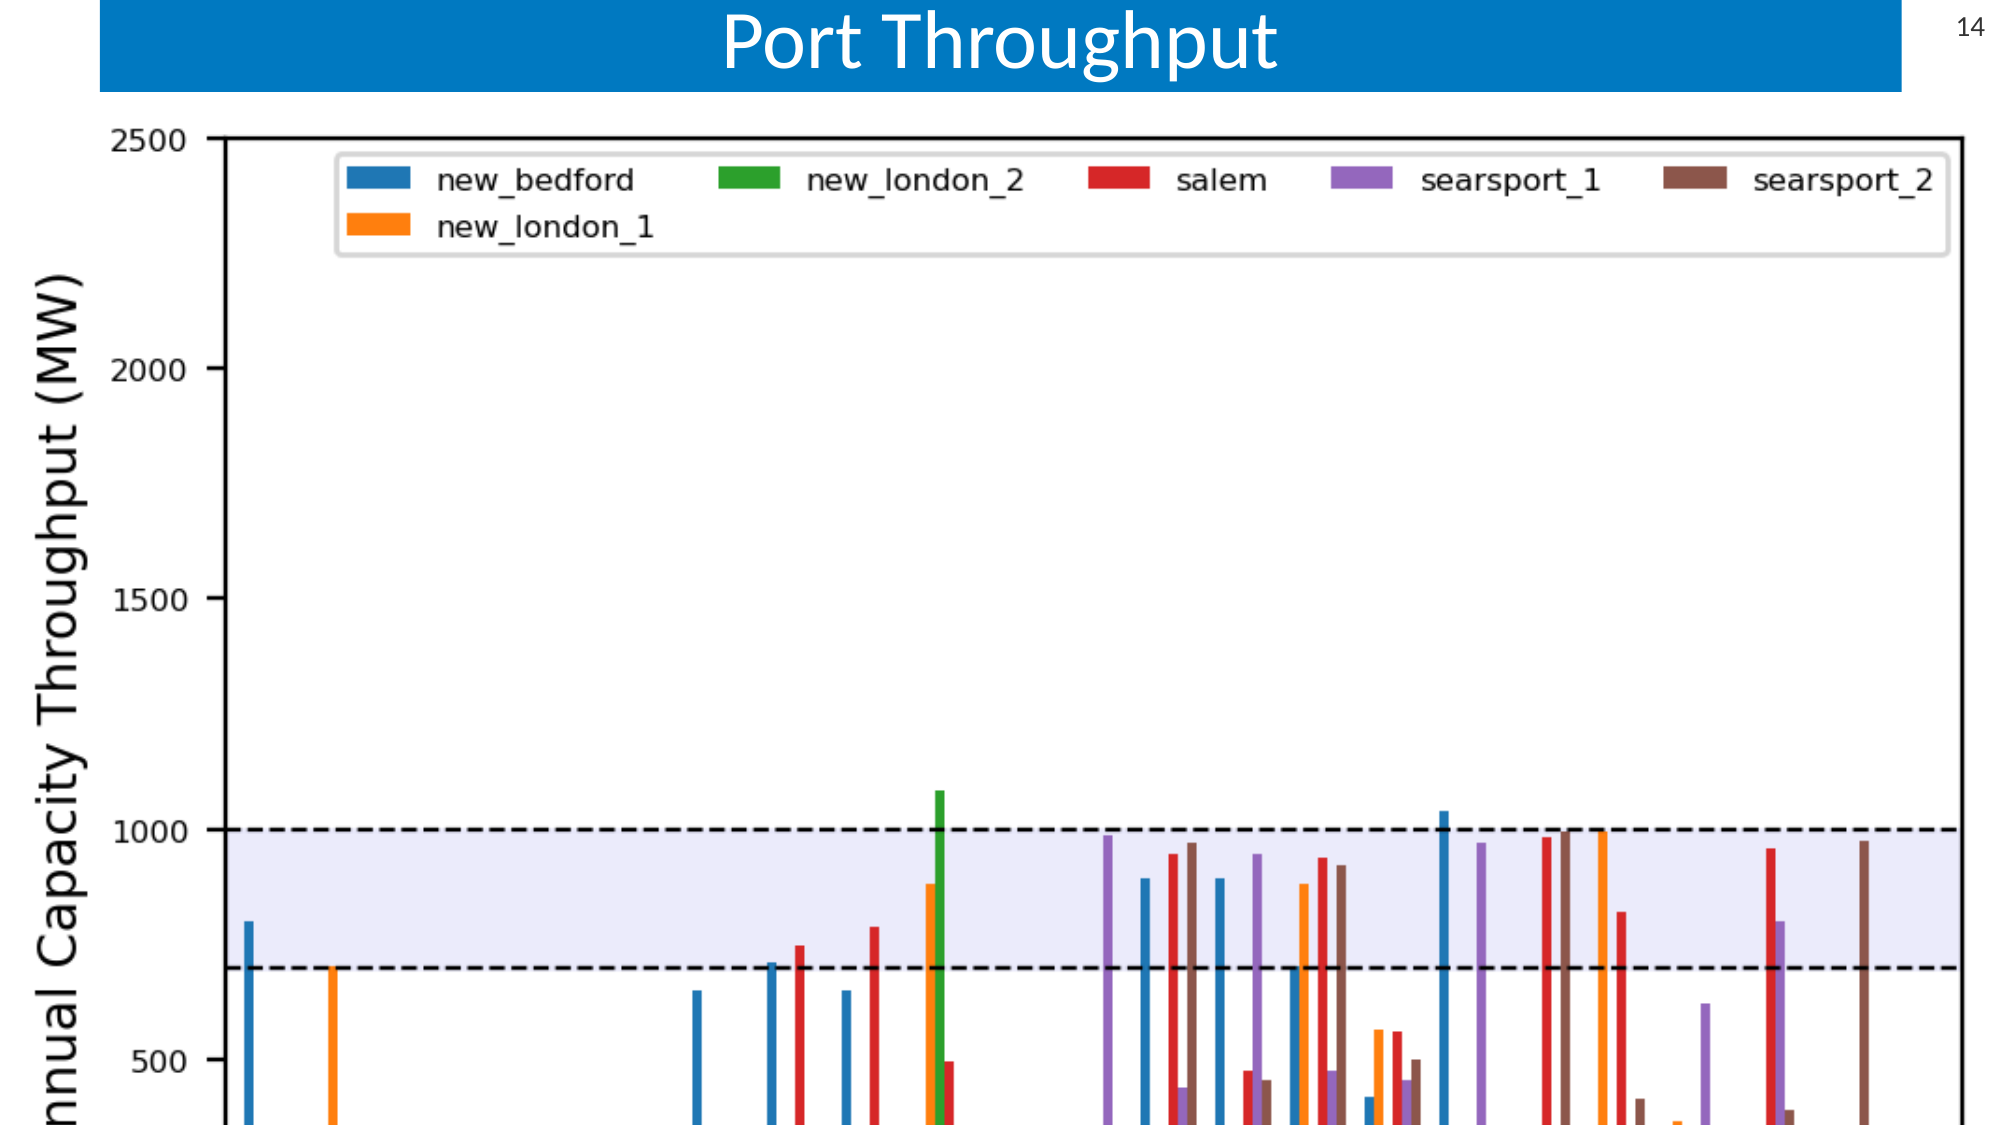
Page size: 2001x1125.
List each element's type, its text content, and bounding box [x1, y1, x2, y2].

picture [0, 92, 2000, 1125]
title Port Throughput [99, 0, 1902, 91]
